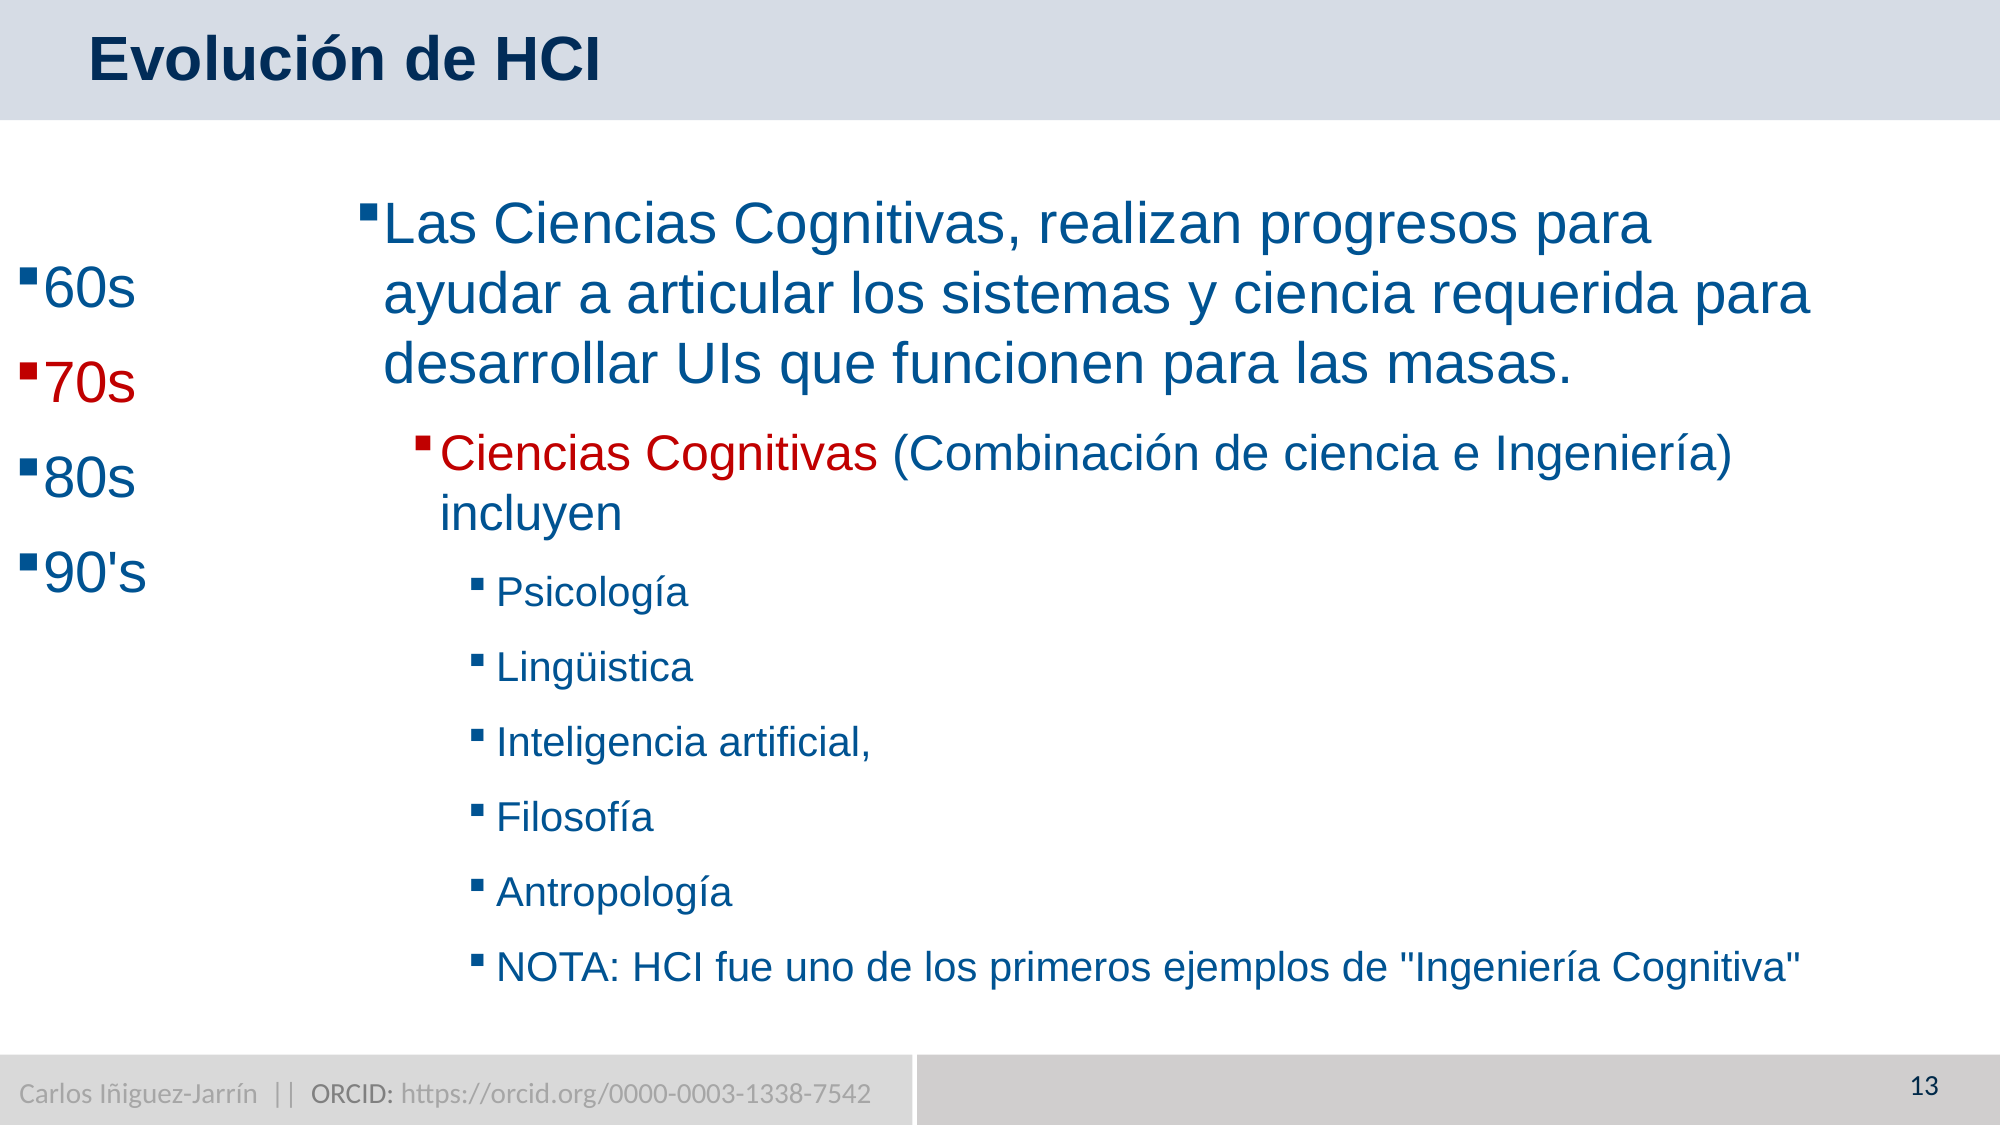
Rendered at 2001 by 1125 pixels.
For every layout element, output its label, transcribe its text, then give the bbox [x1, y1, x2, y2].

title Evolución de HCI [0, 0, 2000, 121]
slide_number 13 [1894, 1059, 1996, 1118]
text_box 60s 70s 80s 90's [0, 241, 170, 956]
list Las Ciencias Cognitivas, realizan progresos para ayudar a articular los sistemas y ciencia requerida para desarrollar UIs que funcionen para las masas. Ciencias Cognitivas (Combinación de ciencia e Ingeniería) incluyen Psicología Lingüistica Inteligencia artificial, Filosofía Antropología NOTA: HCI fue uno de los primeros ejemplos de "Ingeniería Cognitiva" [340, 177, 1860, 892]
